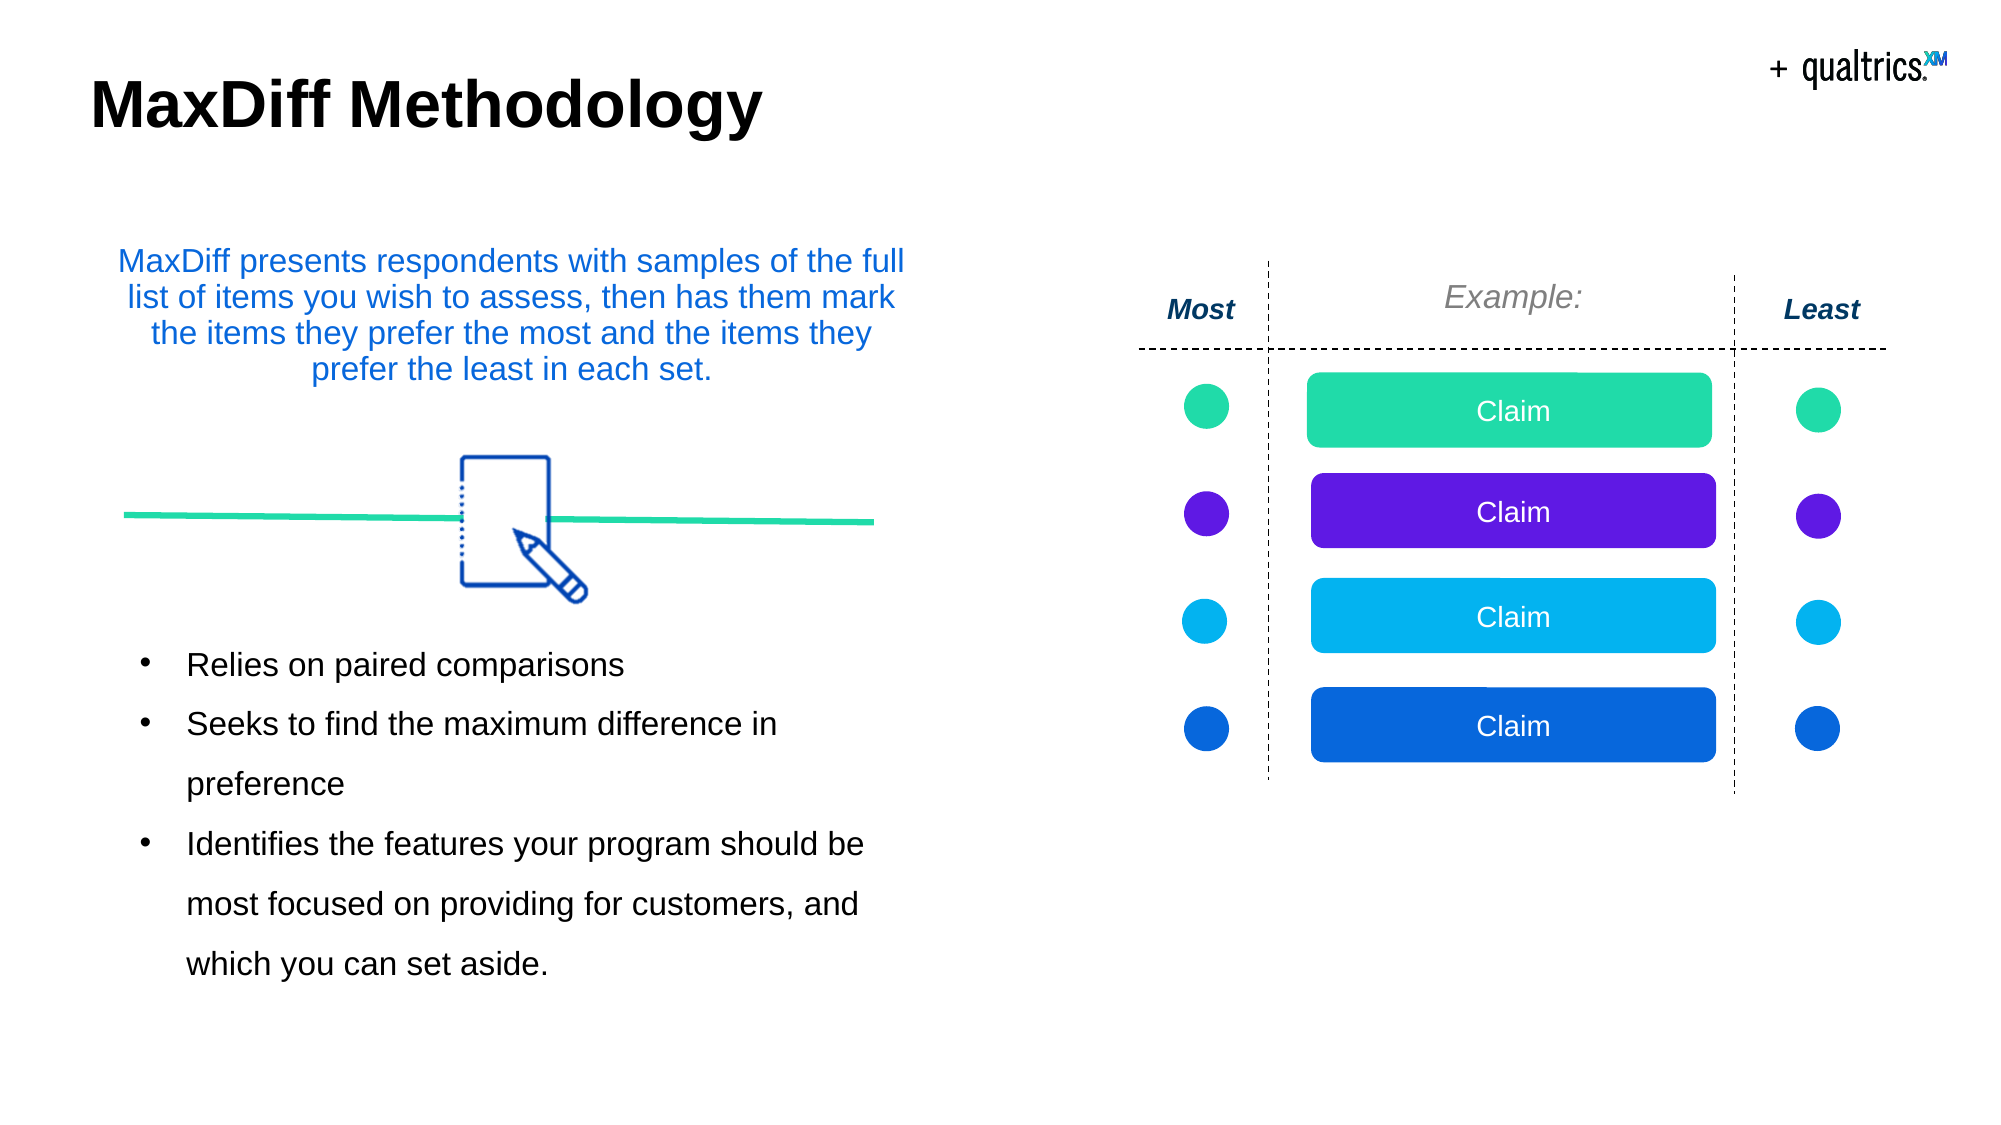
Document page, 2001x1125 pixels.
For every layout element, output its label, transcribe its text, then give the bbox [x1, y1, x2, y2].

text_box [123, 448, 875, 619]
text_box MaxDiff presents respondents with samples of the full list of items you wish to assess, then has them mark the items they prefer the most and the items they prefer the least in each set. [98, 222, 926, 410]
picture [1803, 49, 1947, 90]
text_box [1094, 256, 1929, 795]
text_box Relies on paired comparisons Seeks to find the maximum difference in preference Identifies the features your program should be most focused on providing for customers, and which you can set aside. [124, 615, 923, 990]
title MaxDiff Methodology [75, 24, 1800, 188]
